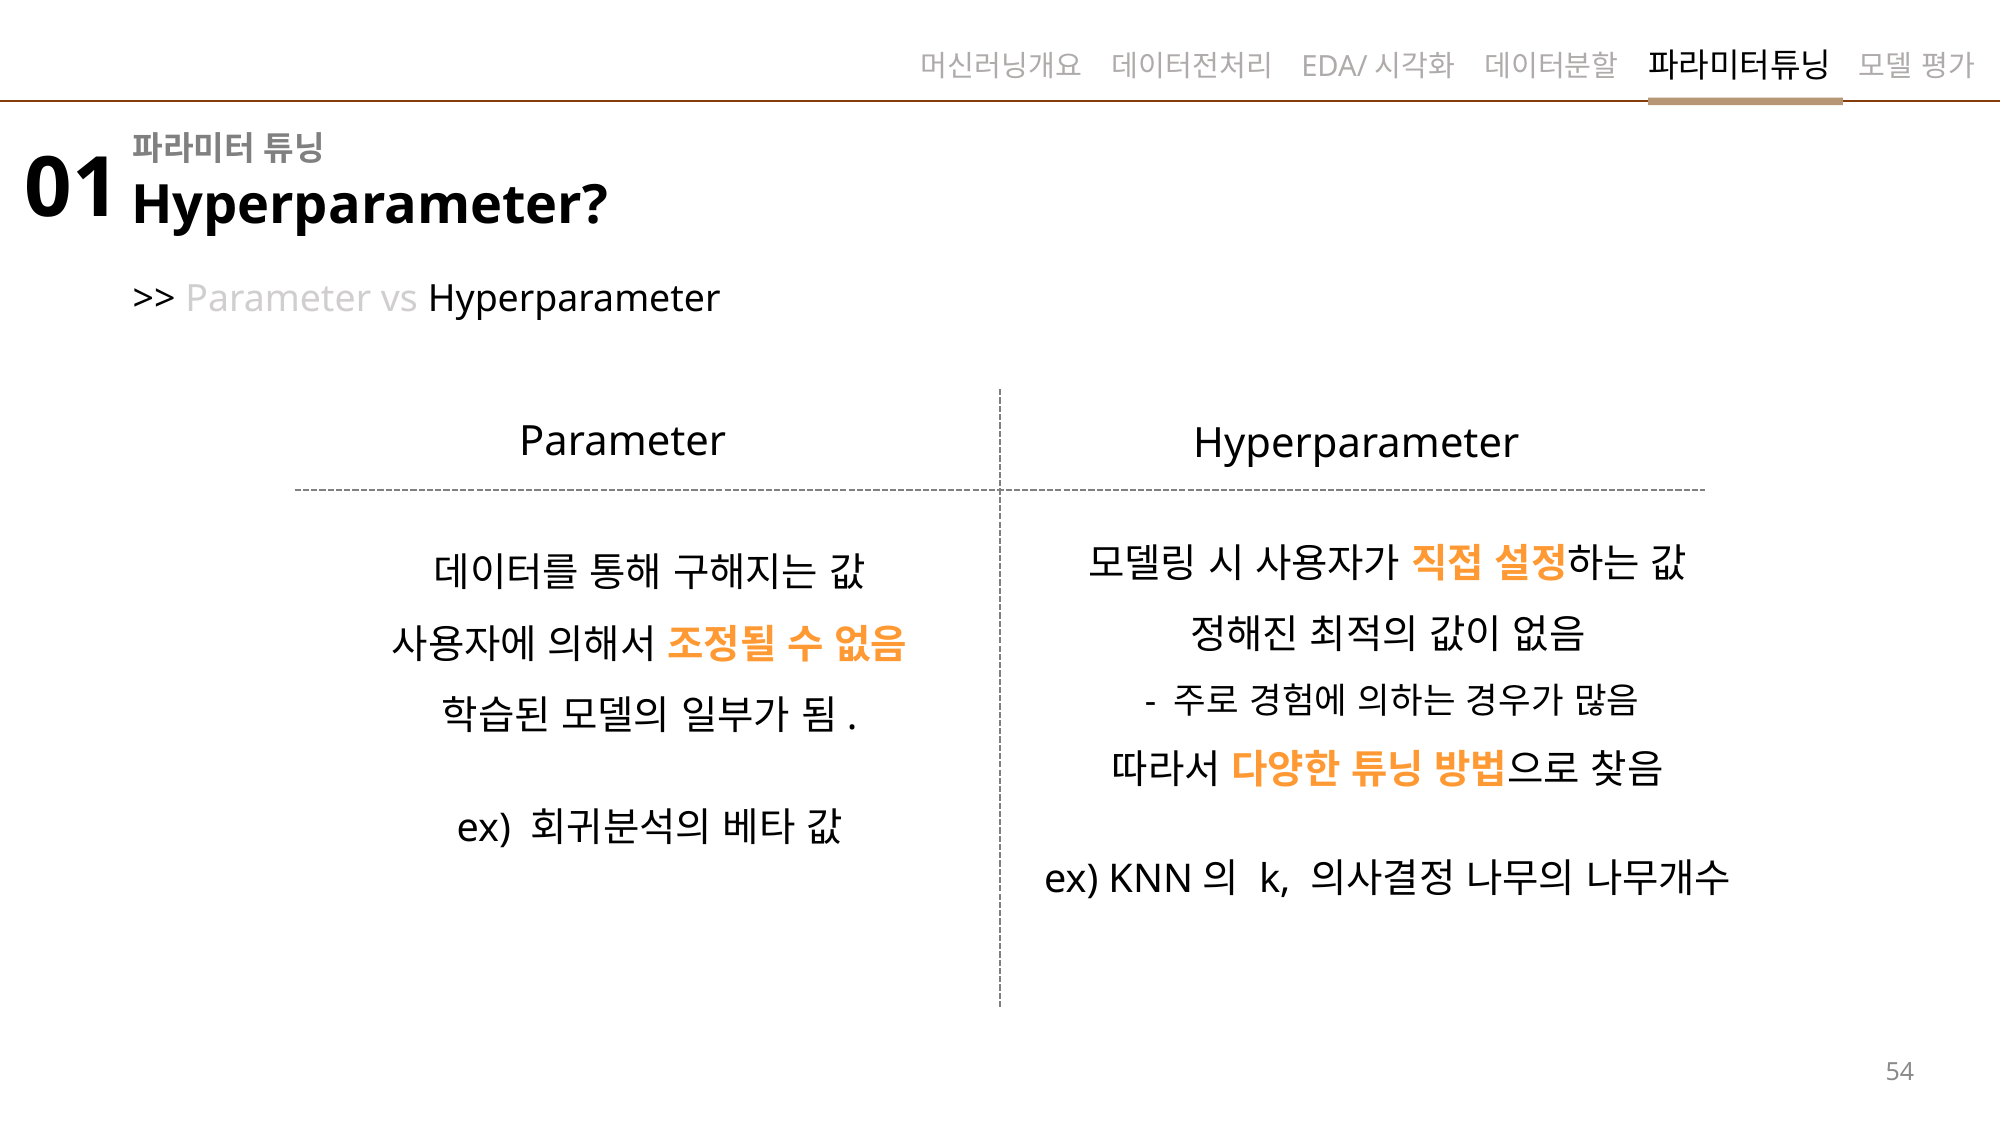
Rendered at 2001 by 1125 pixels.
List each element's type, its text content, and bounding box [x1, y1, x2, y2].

text_box Hyperparameter [1178, 408, 1672, 474]
text_box 데이터전처리 [1096, 39, 1286, 90]
text_box Hyperparameter? [116, 161, 734, 242]
text_box 파라미터 튜닝 [117, 119, 650, 161]
text_box 01 [10, 125, 117, 241]
text_box Parameter [504, 406, 998, 472]
text_box 모델 평가 [1844, 39, 2000, 90]
text_box 머신러닝개요 [905, 39, 1096, 90]
text_box EDA/시각화 [1286, 39, 1469, 90]
slide_number 54 [1479, 1042, 1930, 1103]
text_box 모델링 시 사용자가 직접 설정하는 값 정해진 최적의 값이 없음 - 주로 경험에 의하는 경우가 많음 따라서 다양한 튜닝 방법으로 찾음 ex) KNN의 k, 의사결정 나무의 나무개수 [1025, 506, 1751, 908]
text_box >> Parameter vs Hyperparameter [117, 266, 834, 326]
text_box 데이터분할 [1469, 39, 1633, 90]
text_box [1647, 102, 1844, 106]
text_box 파라미터튜닝 [1633, 36, 1873, 92]
text_box 데이터를 통해 구해지는 값 사용자에 의해서 조정될 수 없음 학습된 모델의 일부가 됨. ex) 회귀분석의 베타 값 [334, 516, 965, 857]
